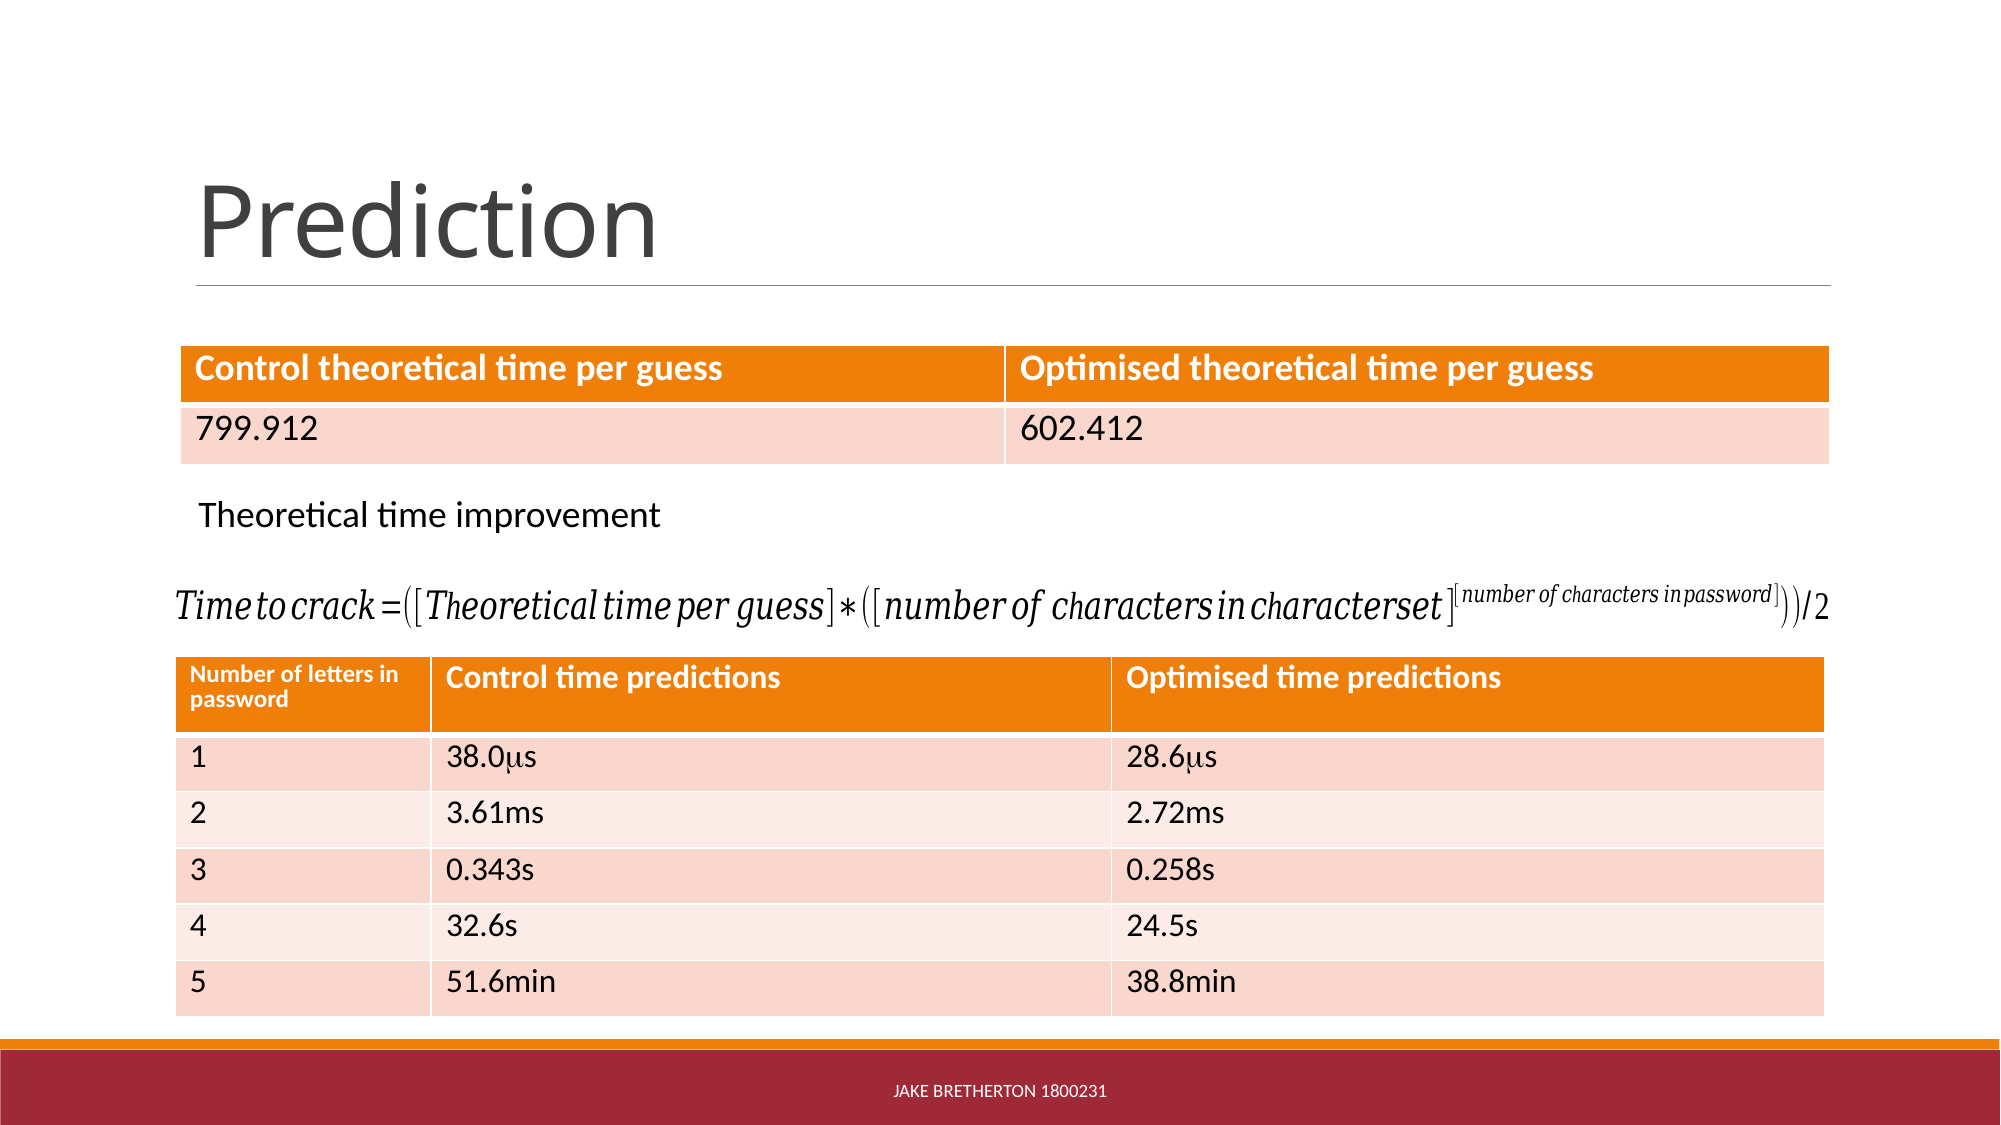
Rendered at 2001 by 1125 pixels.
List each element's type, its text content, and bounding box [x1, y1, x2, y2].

table_header Control theoretical time per guess [181, 346, 1004, 402]
table_cell 799.912 [181, 408, 1004, 464]
table_cell 4 [176, 905, 430, 960]
table_header Optimised theoretical time per guess [1006, 346, 1829, 402]
table_cell 2.72ms [1112, 792, 1824, 847]
table_cell 28.6s [1112, 738, 1824, 791]
table_cell 0.343s [432, 849, 1111, 903]
table_cell 3 [176, 849, 430, 903]
table_cell 2 [176, 792, 430, 847]
table_cell 1 [176, 738, 430, 791]
table_cell 602.412 [1006, 408, 1829, 464]
table_cell 32.6s [432, 905, 1111, 960]
table_header Number of letters in password [176, 657, 430, 732]
table_cell 5 [176, 961, 430, 1016]
table_header Optimised time predictions [1112, 657, 1824, 732]
table_cell 51.6min [432, 961, 1111, 1016]
table_cell 38.8min [1112, 961, 1824, 1016]
table_cell 3.61ms [432, 792, 1111, 847]
table_cell 24.5s [1112, 905, 1824, 960]
title Prediction [180, 47, 1830, 285]
table_cell 0.258s [1112, 849, 1824, 903]
footer Jake Bretherton 1800231 [604, 1059, 1396, 1120]
table_cell 38.0s [432, 738, 1111, 791]
table_header Control time predictions [432, 657, 1111, 732]
